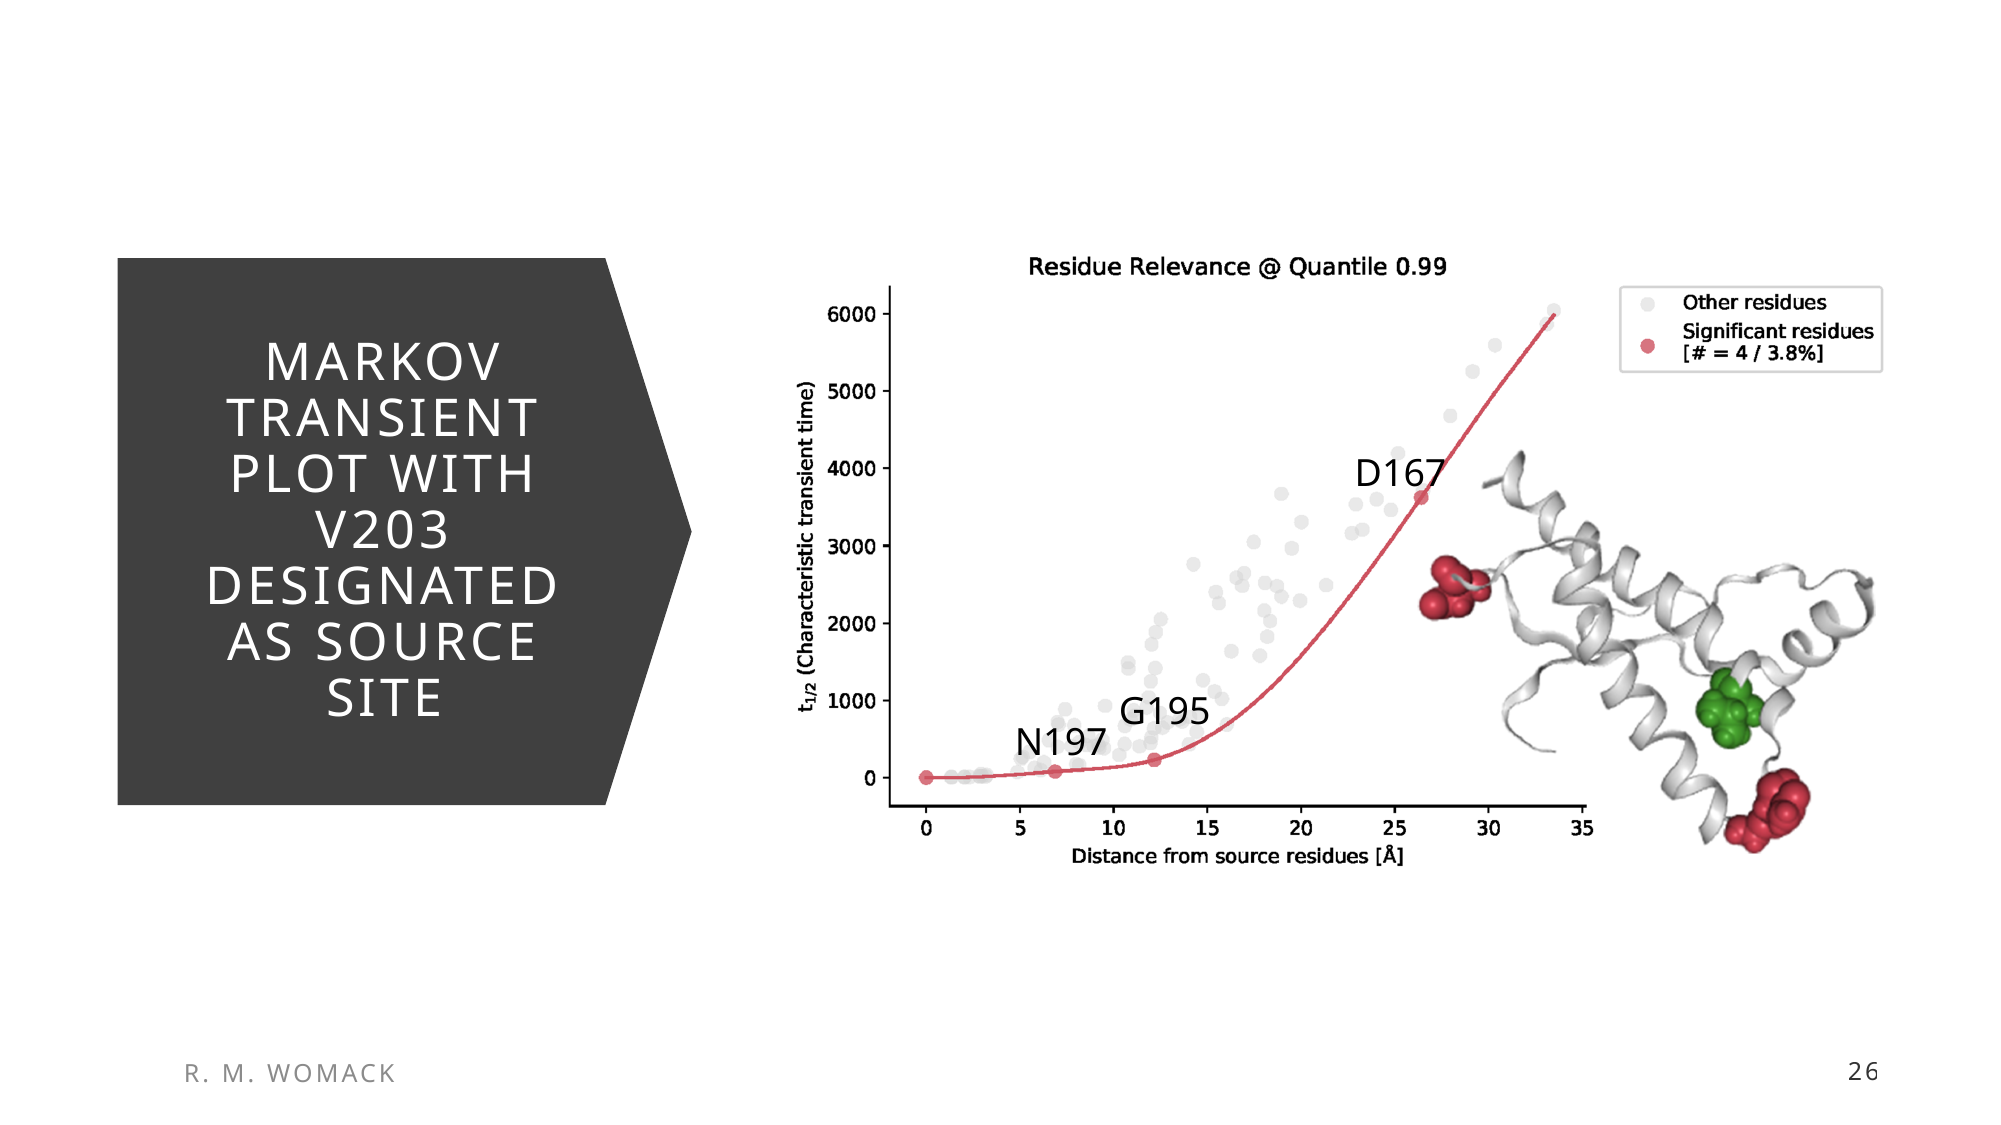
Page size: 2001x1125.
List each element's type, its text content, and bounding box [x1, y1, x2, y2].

slide_number 26 [1810, 1042, 1895, 1103]
title Markov transient plot with V203 designated as source site [168, 322, 601, 741]
text_box [116, 257, 693, 807]
footer R. M. Womack [168, 1042, 1188, 1103]
picture [783, 243, 1896, 881]
